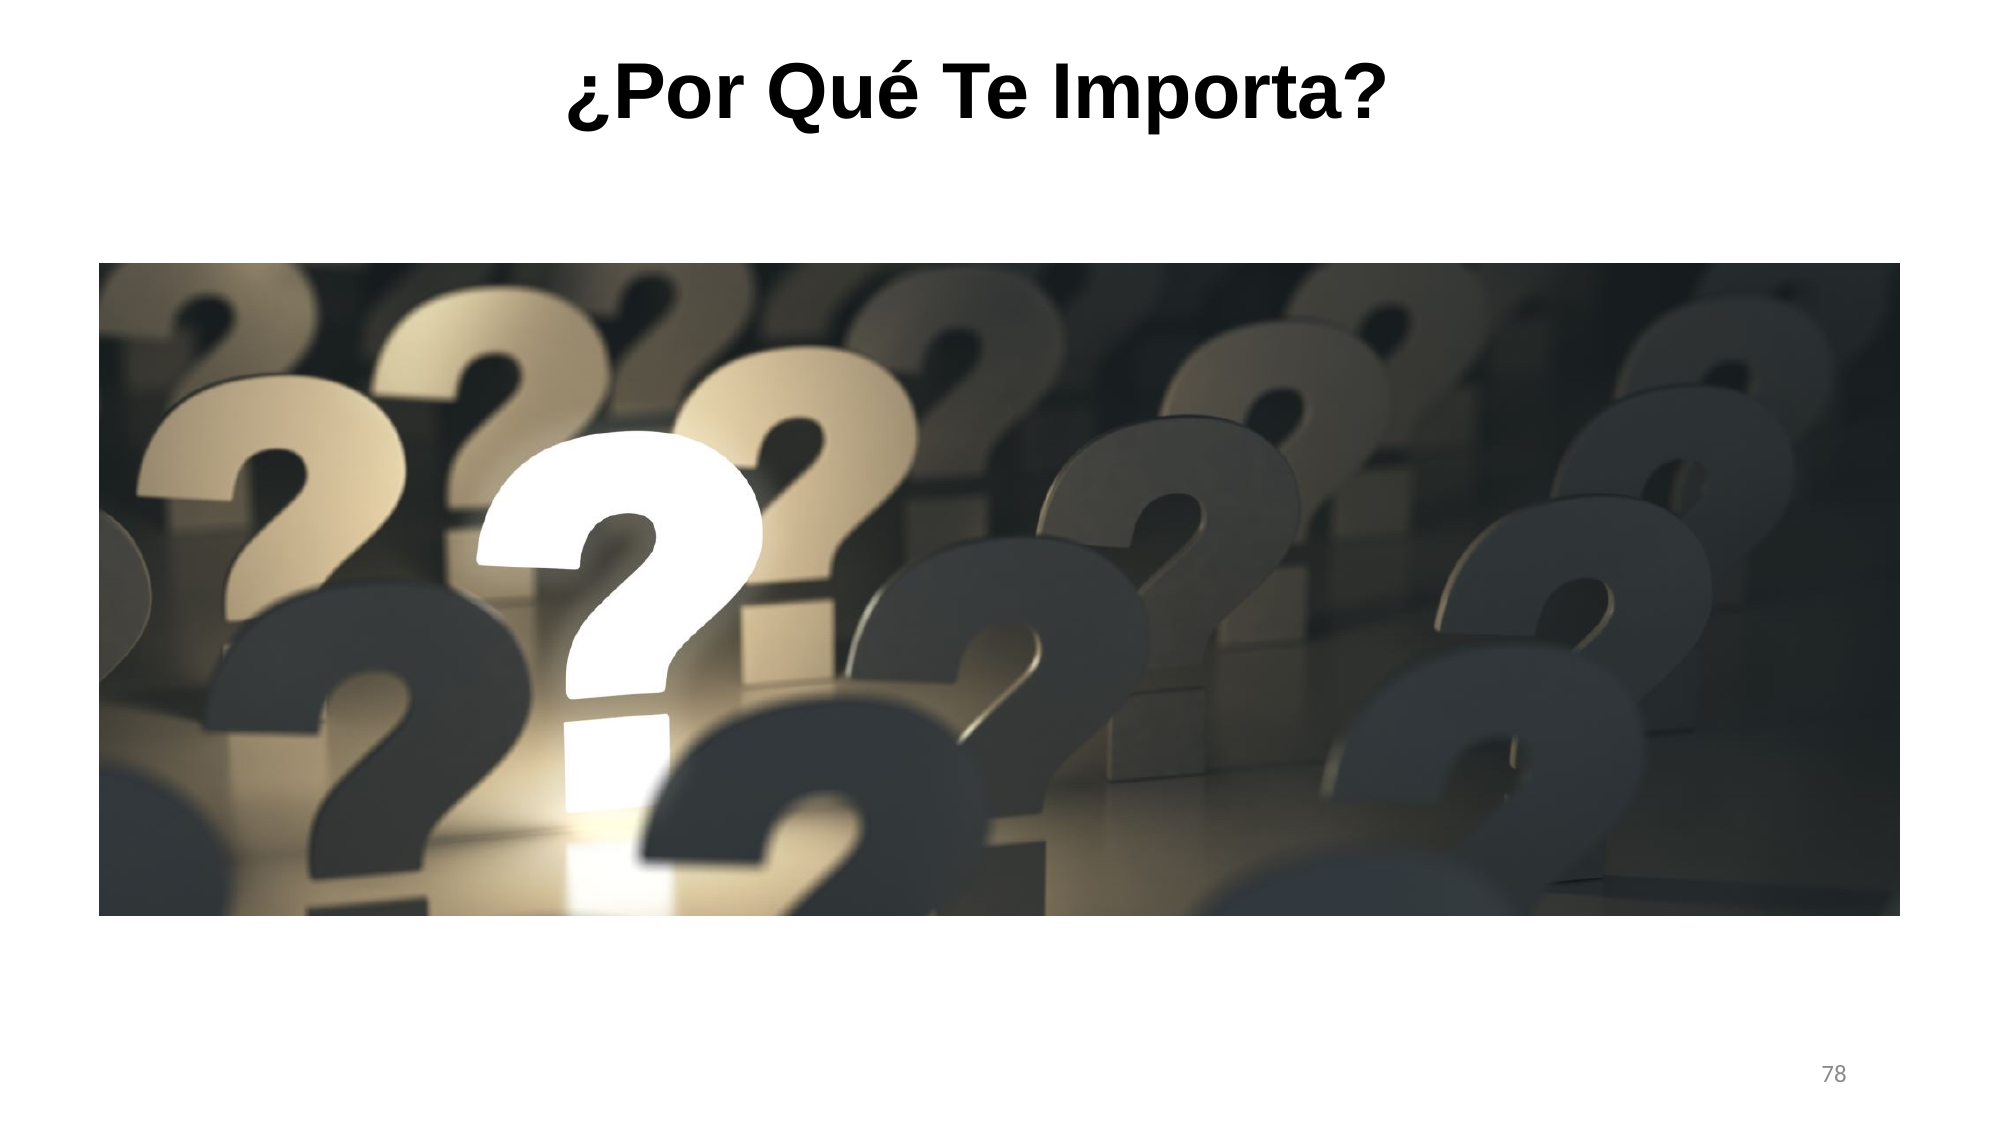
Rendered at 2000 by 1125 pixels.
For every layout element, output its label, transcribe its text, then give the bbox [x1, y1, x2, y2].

title ¿Por Qué Te Importa? [238, 43, 1718, 192]
picture [99, 263, 1900, 916]
slide_number <number> [1412, 1042, 1862, 1103]
